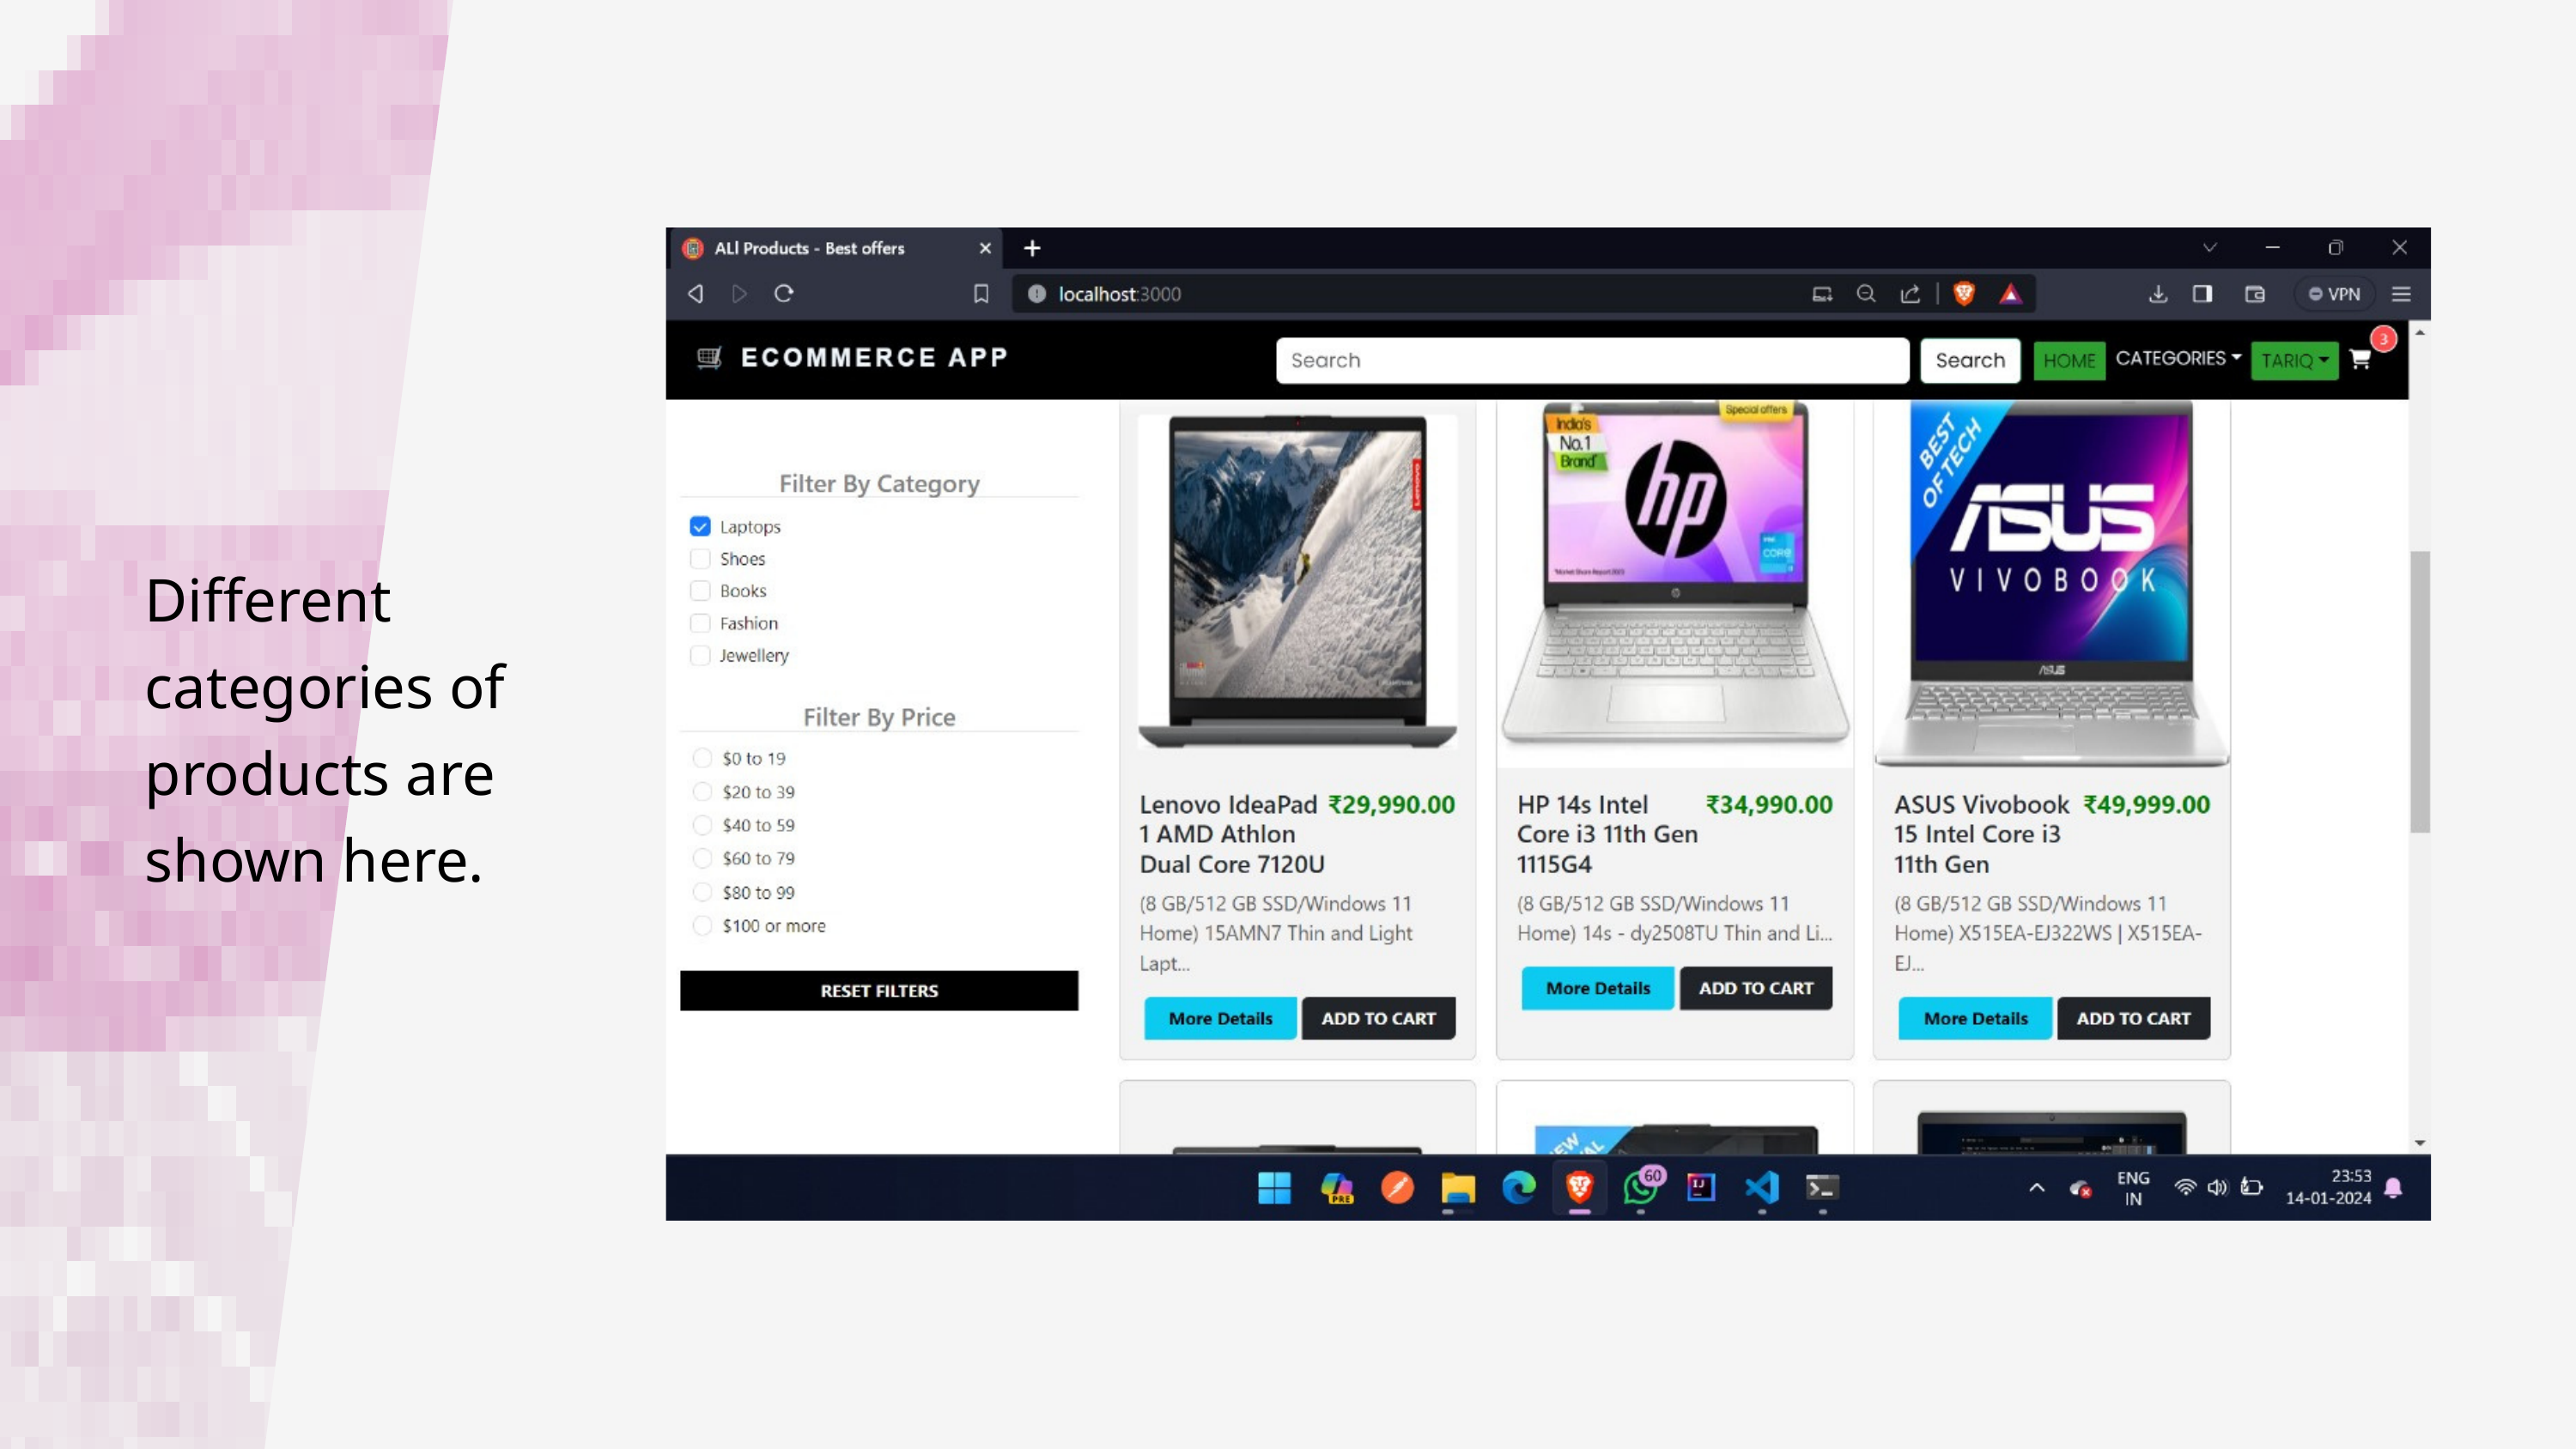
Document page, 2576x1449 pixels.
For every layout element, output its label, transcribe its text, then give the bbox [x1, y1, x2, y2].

text_box [0, 0, 453, 1449]
text_box Different categories of products are shown here. [144, 547, 645, 894]
text_box [665, 227, 2432, 1221]
